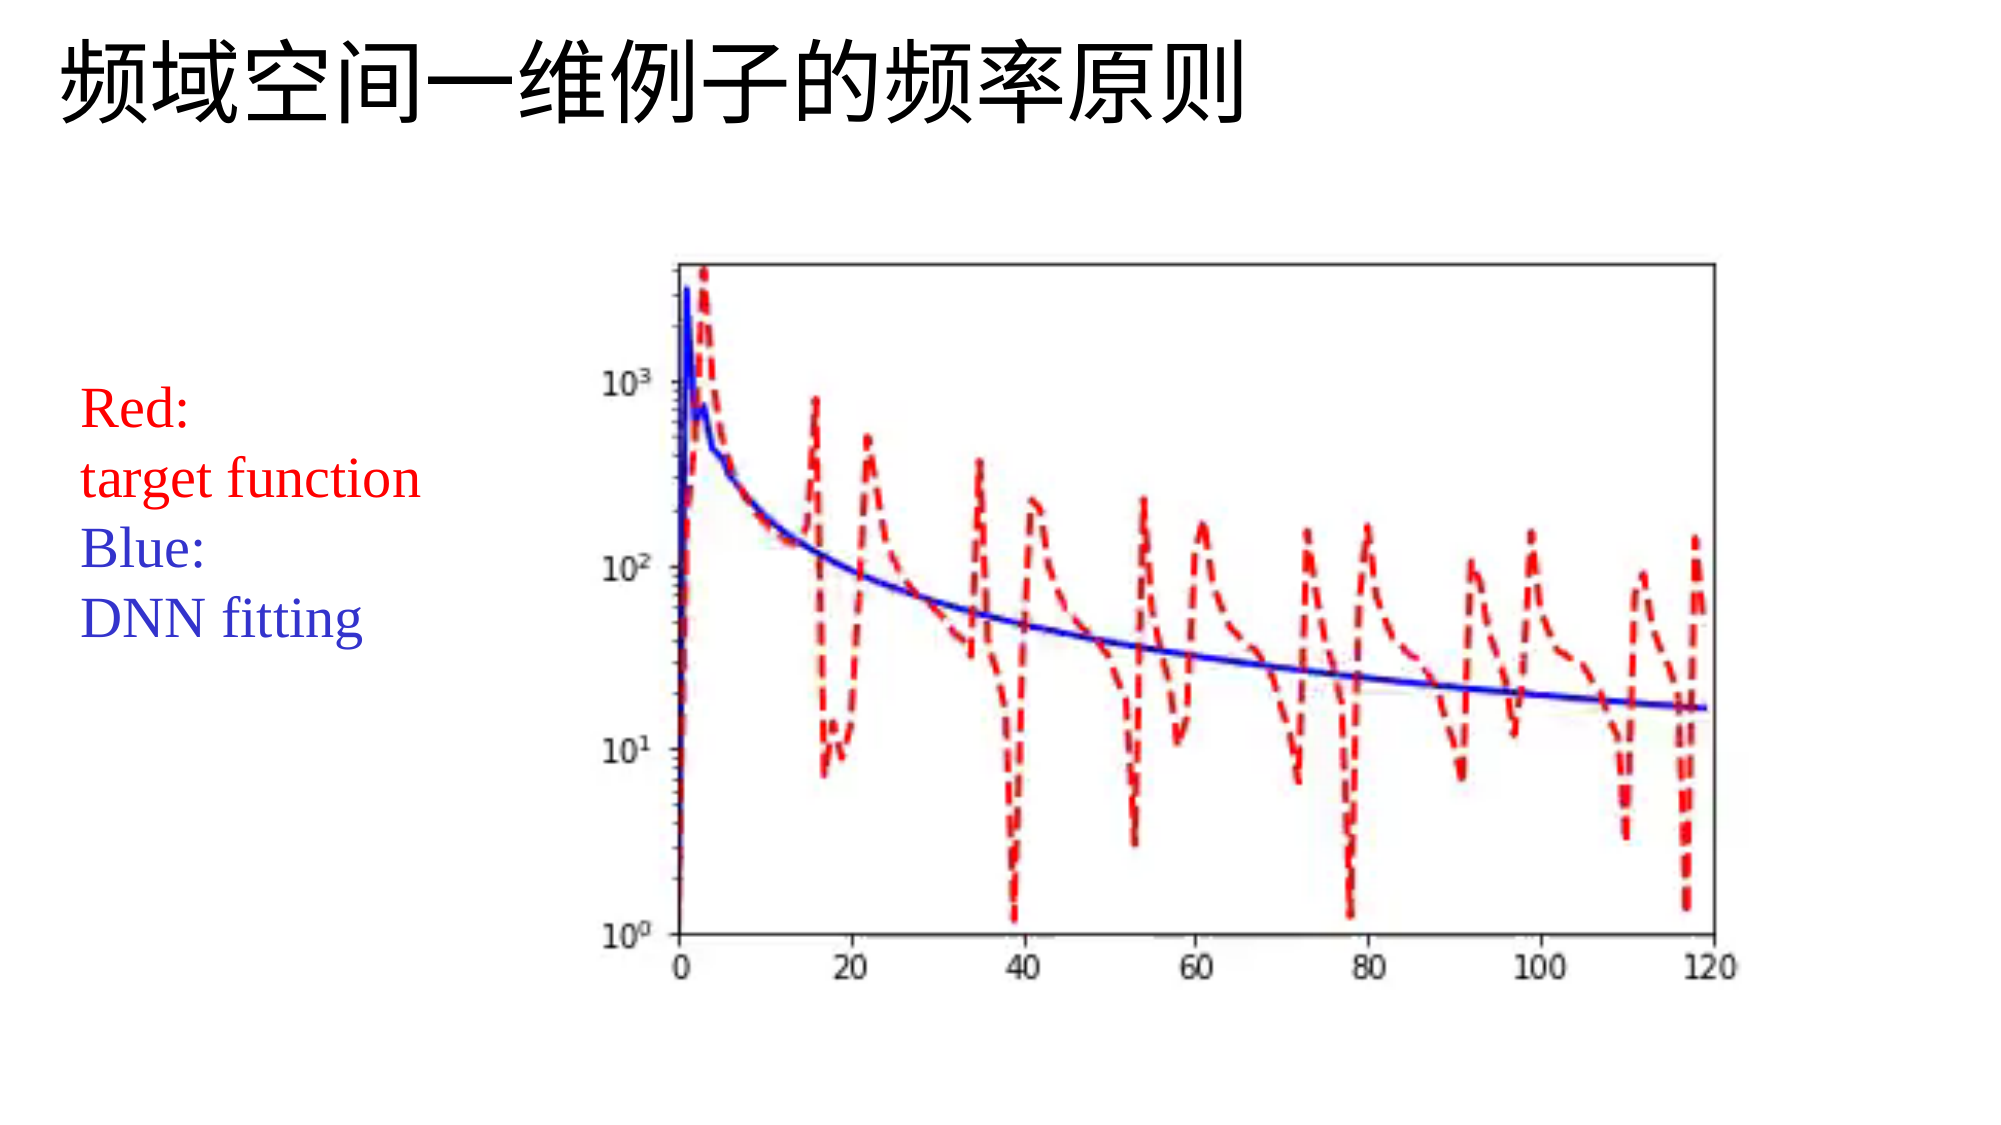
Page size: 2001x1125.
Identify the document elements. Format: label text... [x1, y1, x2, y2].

text_box 频域空间一维例子的频率原则 [43, 30, 1919, 156]
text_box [511, 155, 1847, 1046]
text_box Red: target function Blue: DNN fitting [66, 361, 511, 657]
